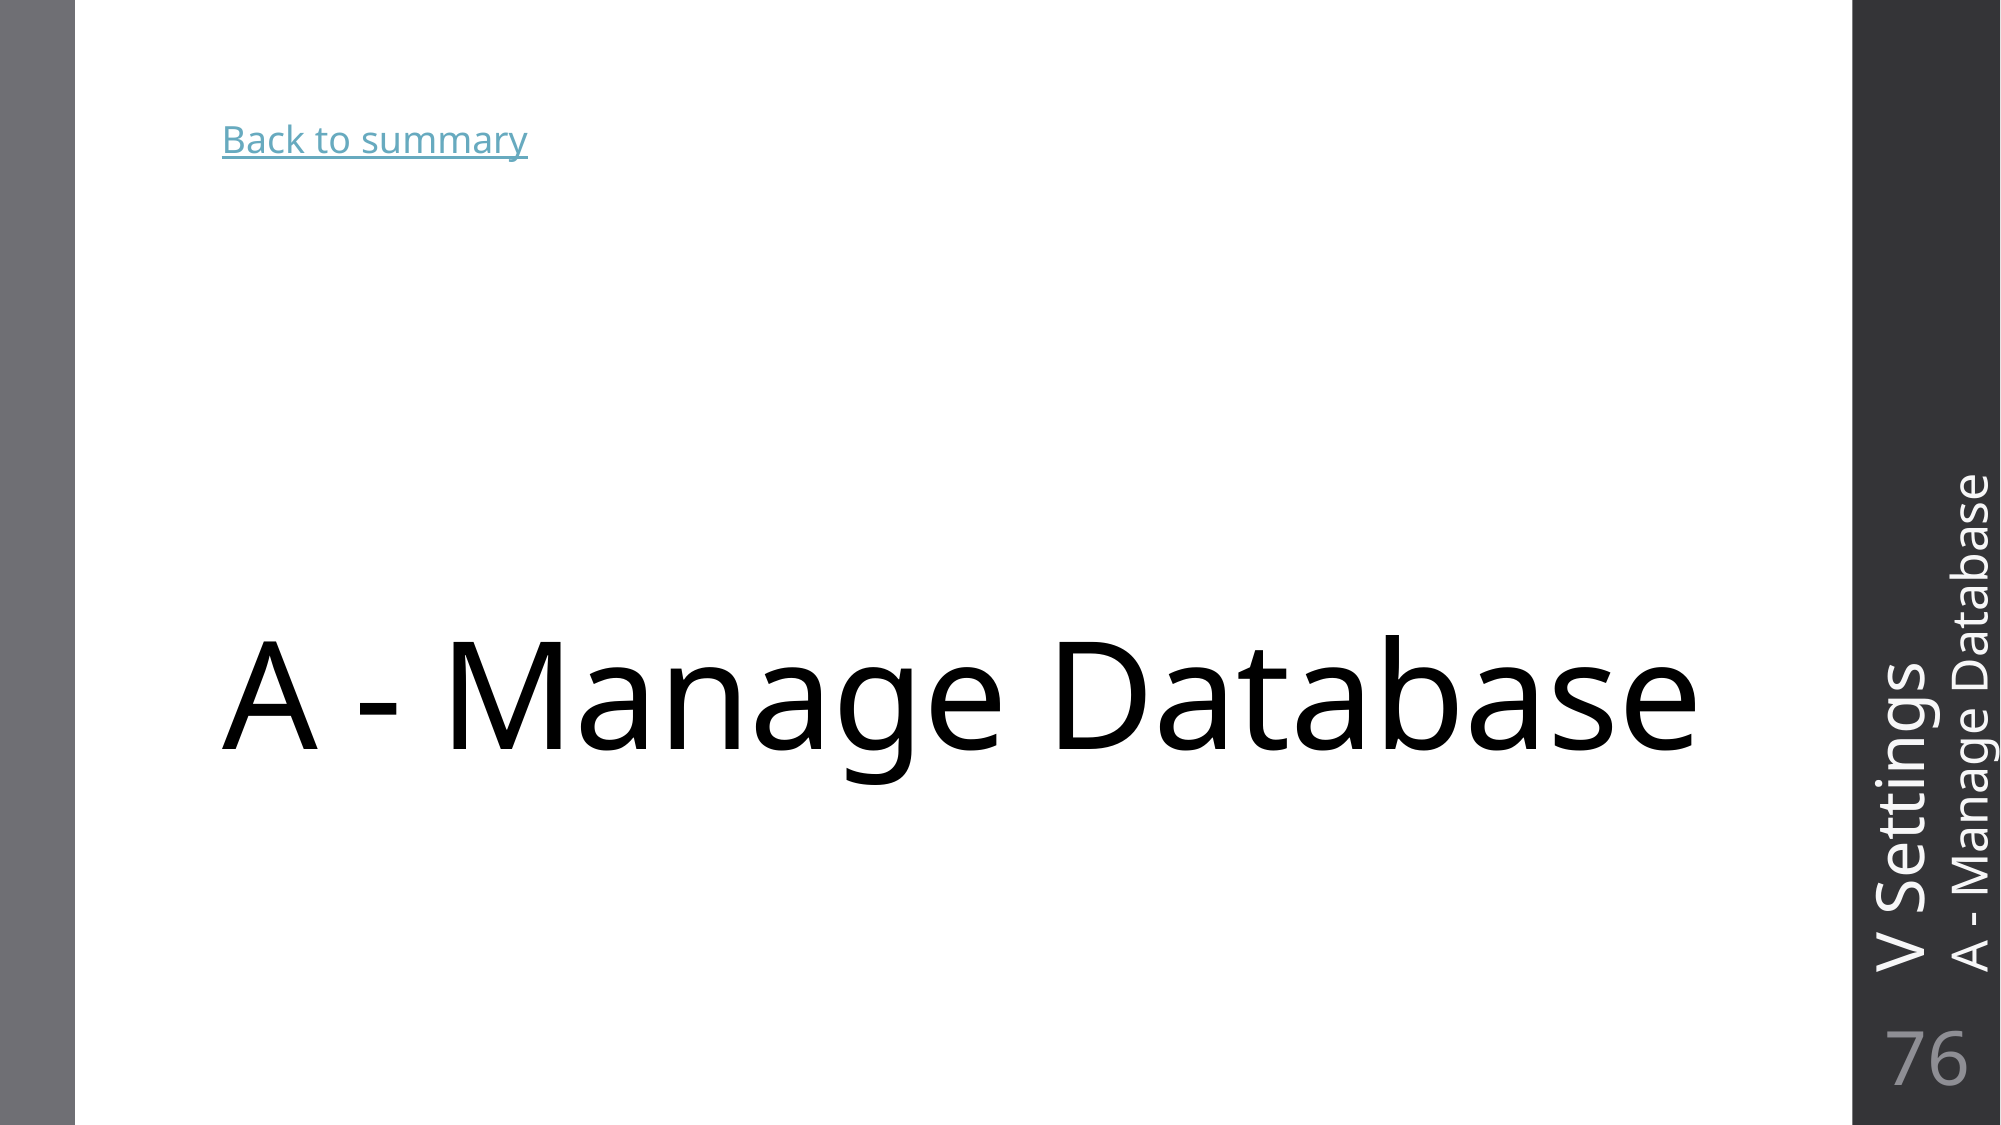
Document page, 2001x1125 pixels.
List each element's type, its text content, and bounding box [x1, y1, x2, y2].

text_box Back to summary [206, 108, 585, 174]
footer V Settings A - Manage Database [1897, 400, 1958, 988]
title A - Manage Database [206, 124, 1752, 788]
slide_number 76 [1852, 1012, 2000, 1110]
